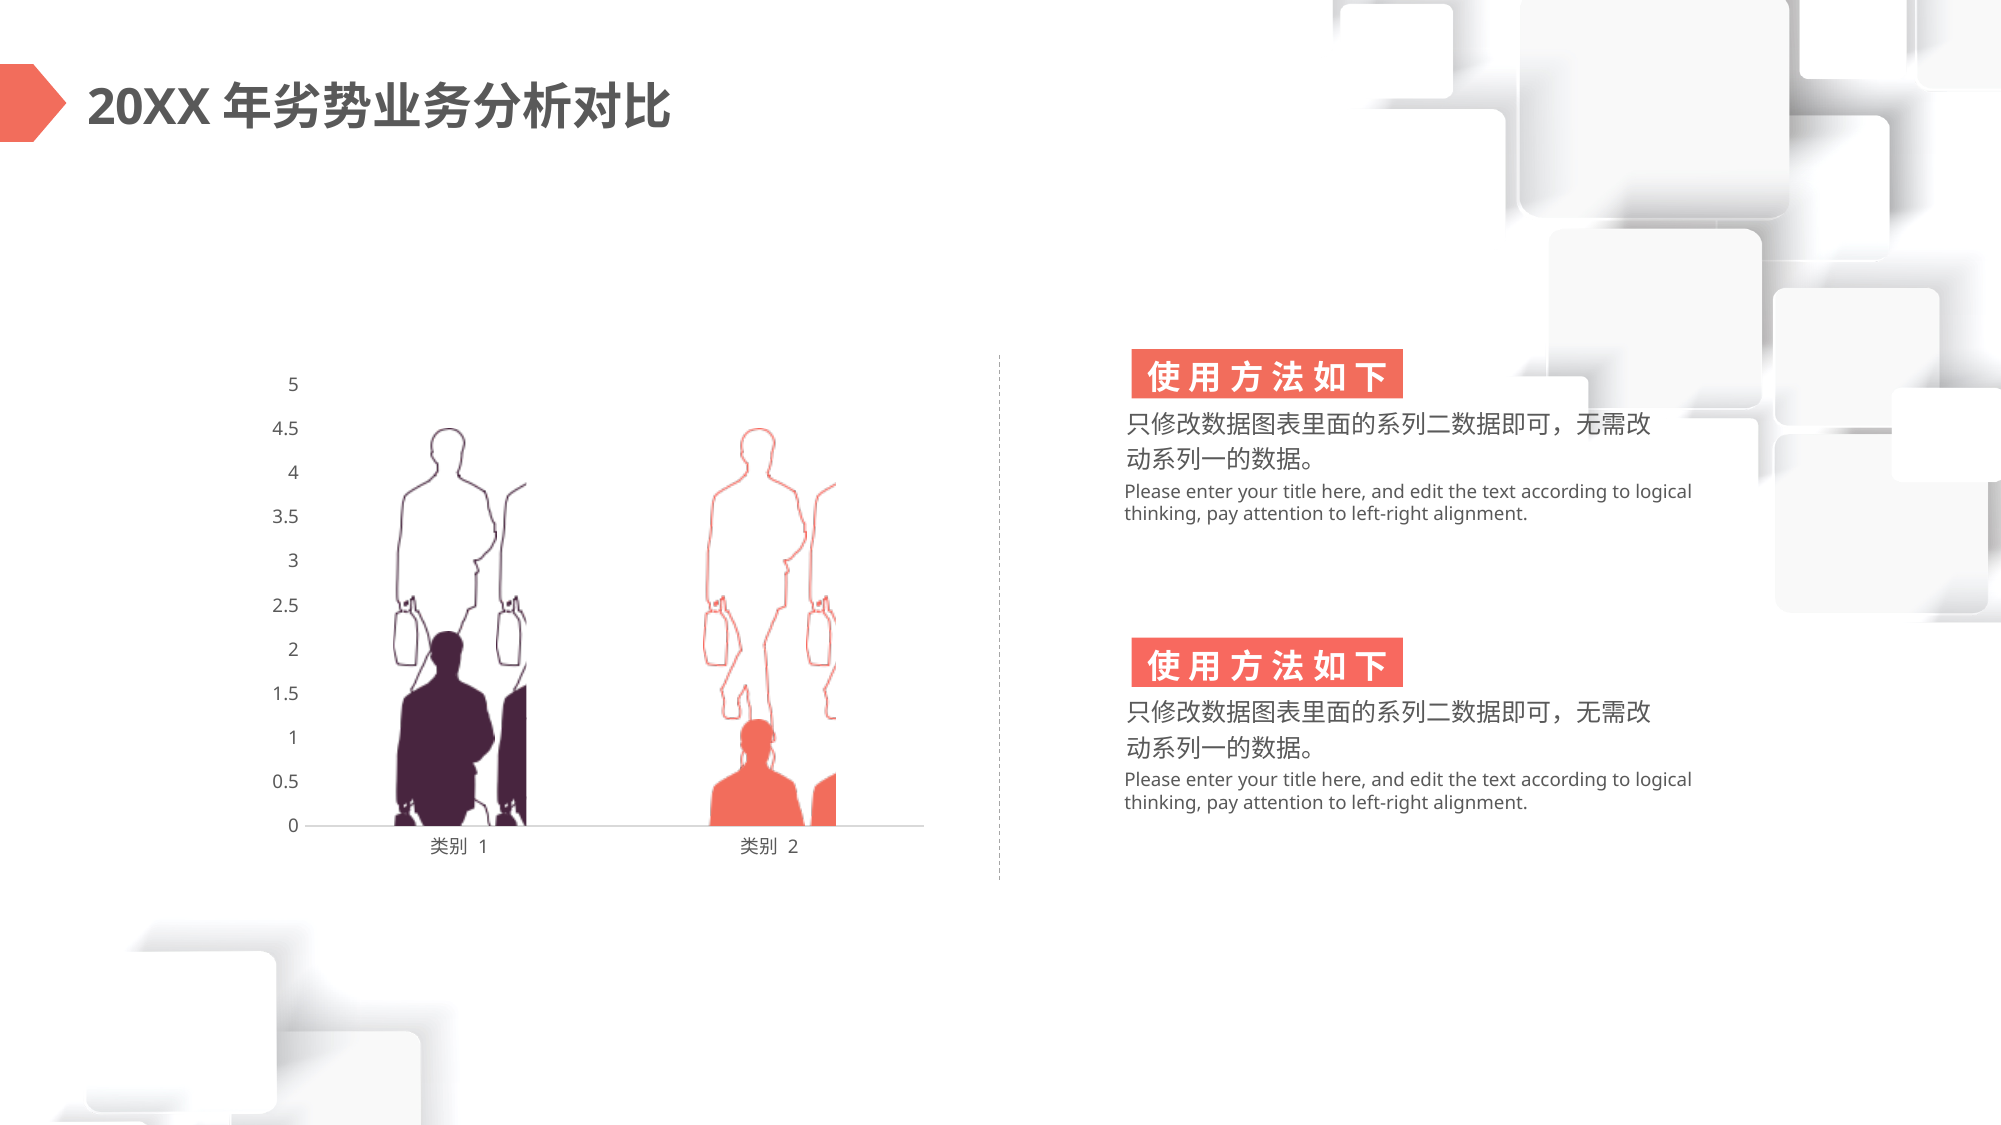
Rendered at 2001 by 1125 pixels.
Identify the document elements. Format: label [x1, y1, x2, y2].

text_box [1109, 348, 1732, 533]
text_box [0, 0, 2000, 1125]
chart [258, 360, 939, 871]
text_box [1109, 637, 1732, 821]
